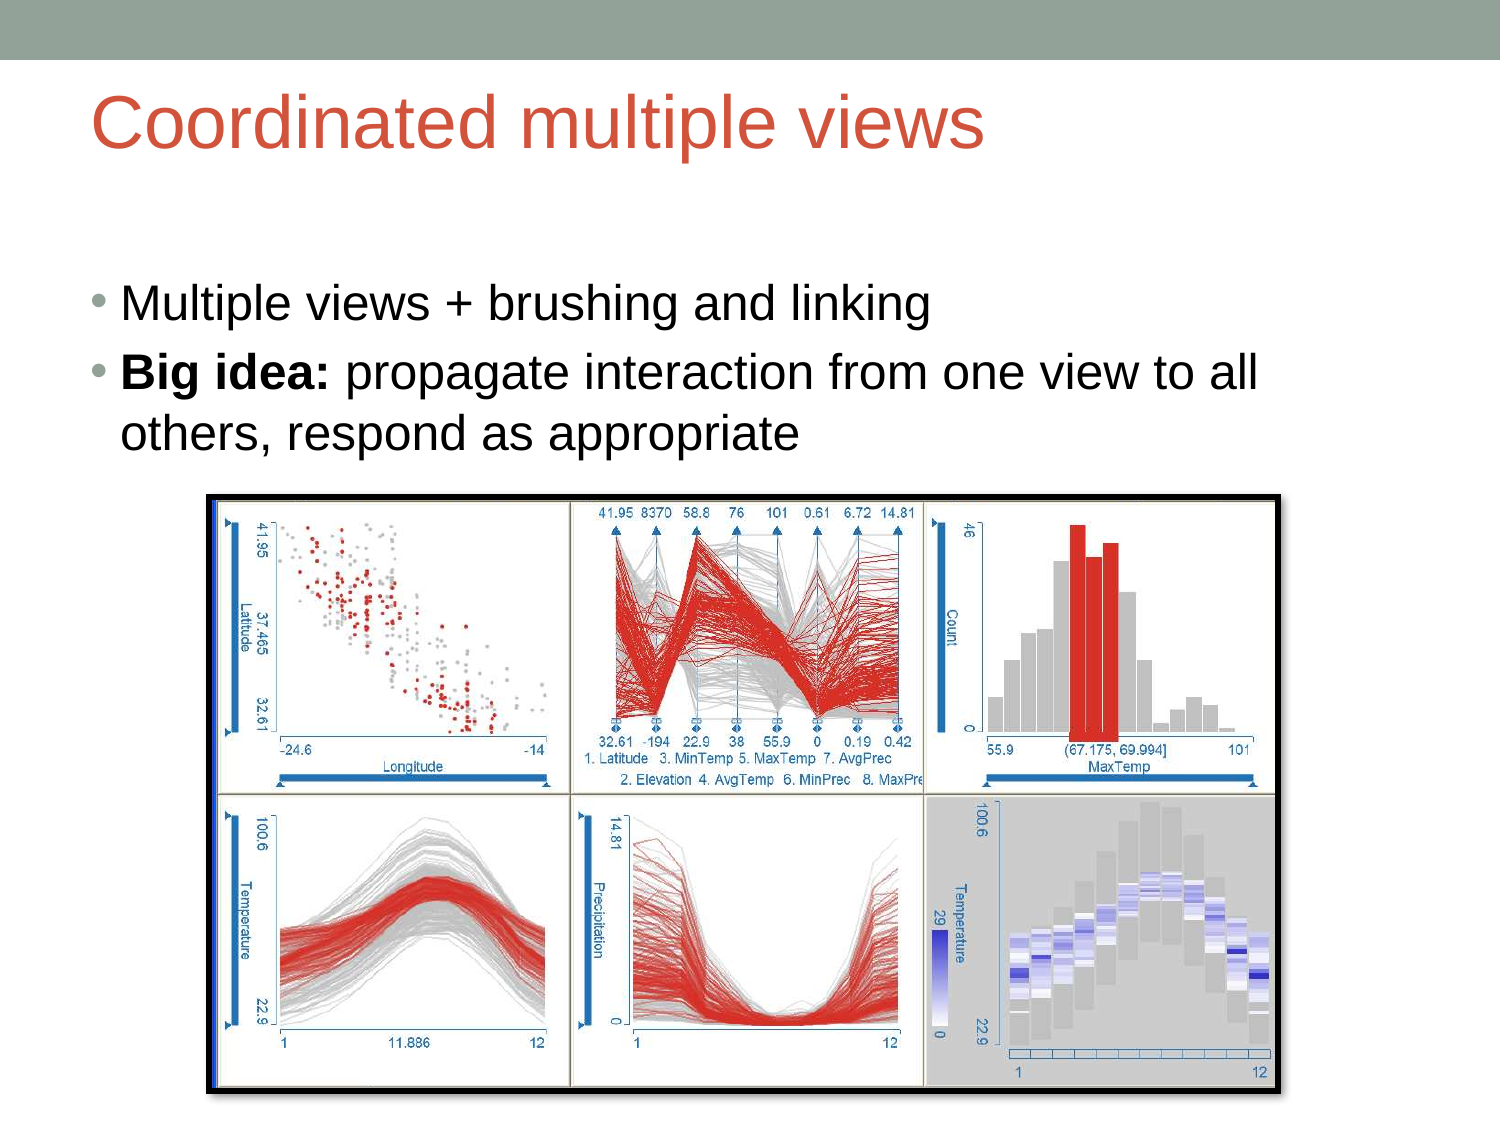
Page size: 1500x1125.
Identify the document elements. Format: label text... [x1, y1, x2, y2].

list Multiple views + brushing and linking Big idea: propagate interaction from one view to all others, respond as appropriate [75, 262, 1425, 1063]
picture [212, 499, 1276, 1089]
title Coordinated multiple views [75, 37, 1425, 200]
